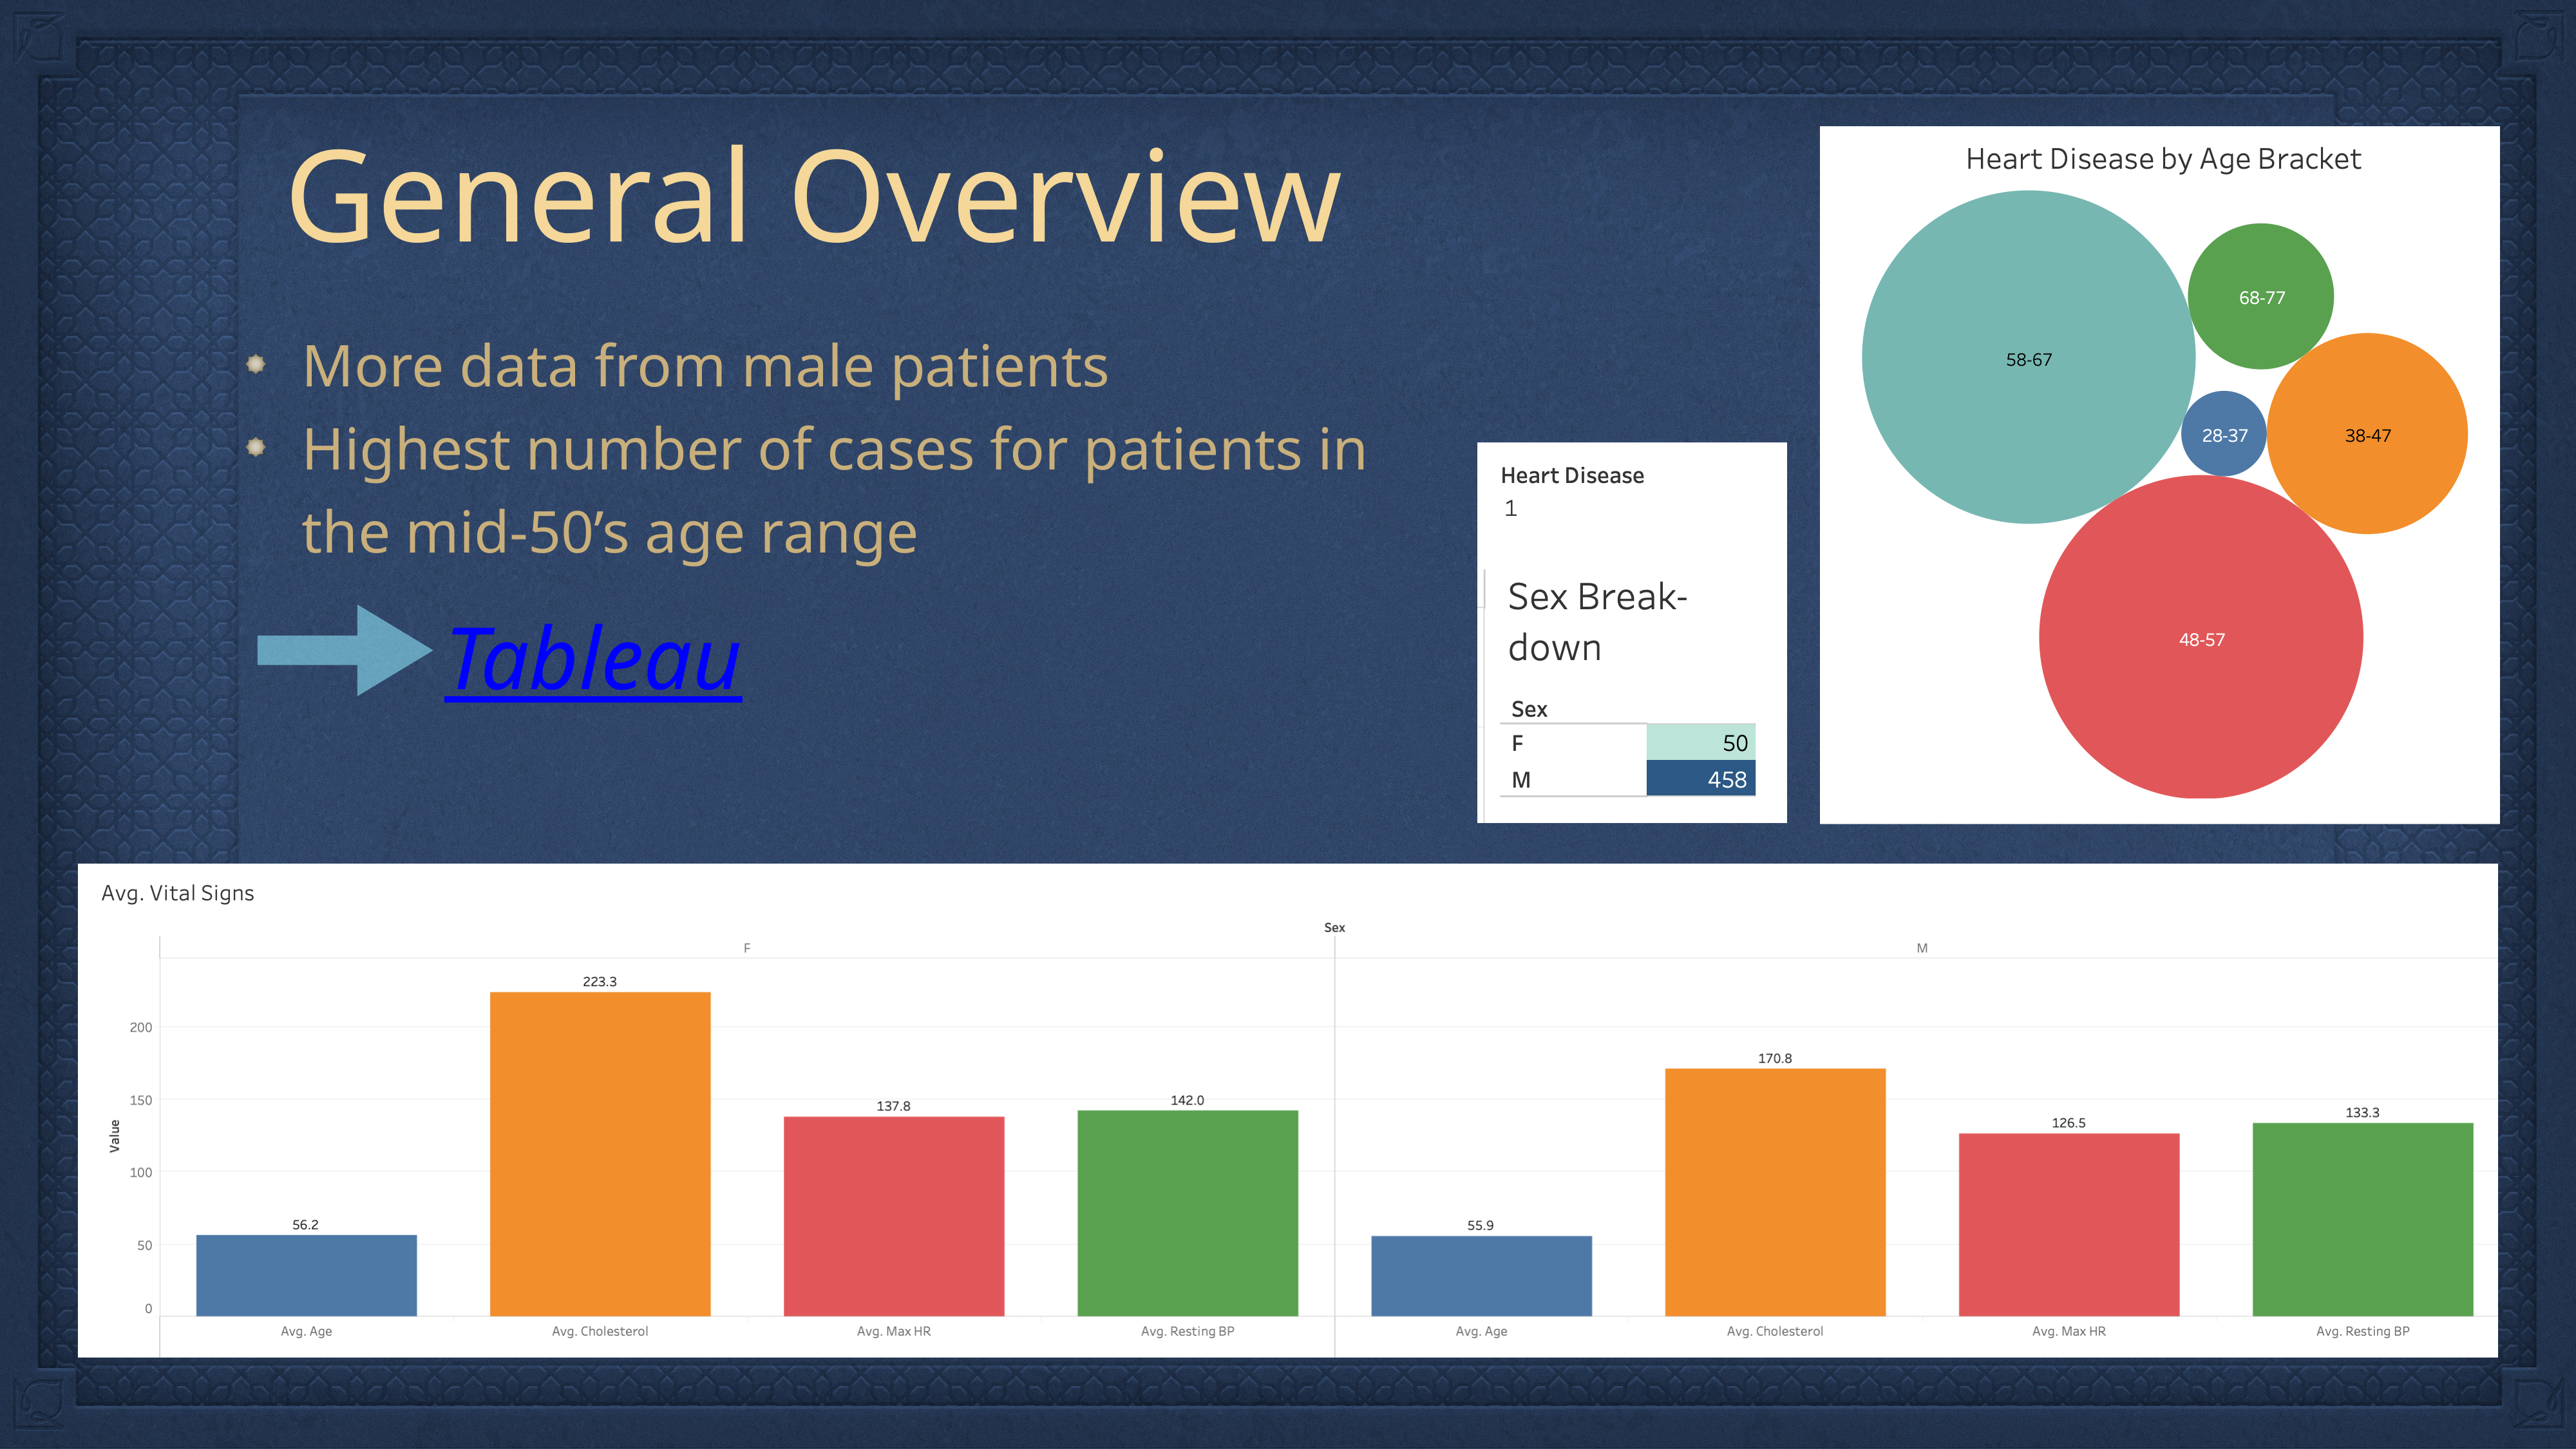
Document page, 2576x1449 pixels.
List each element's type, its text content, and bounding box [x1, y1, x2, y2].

list More data from male patients Highest number of cases for patients in the mid-50’s age range [240, 309, 1388, 721]
picture [0, 0, 2576, 1449]
title General Overview [236, 104, 1392, 278]
text_box [257, 604, 433, 697]
text_box Tableau [439, 574, 748, 726]
